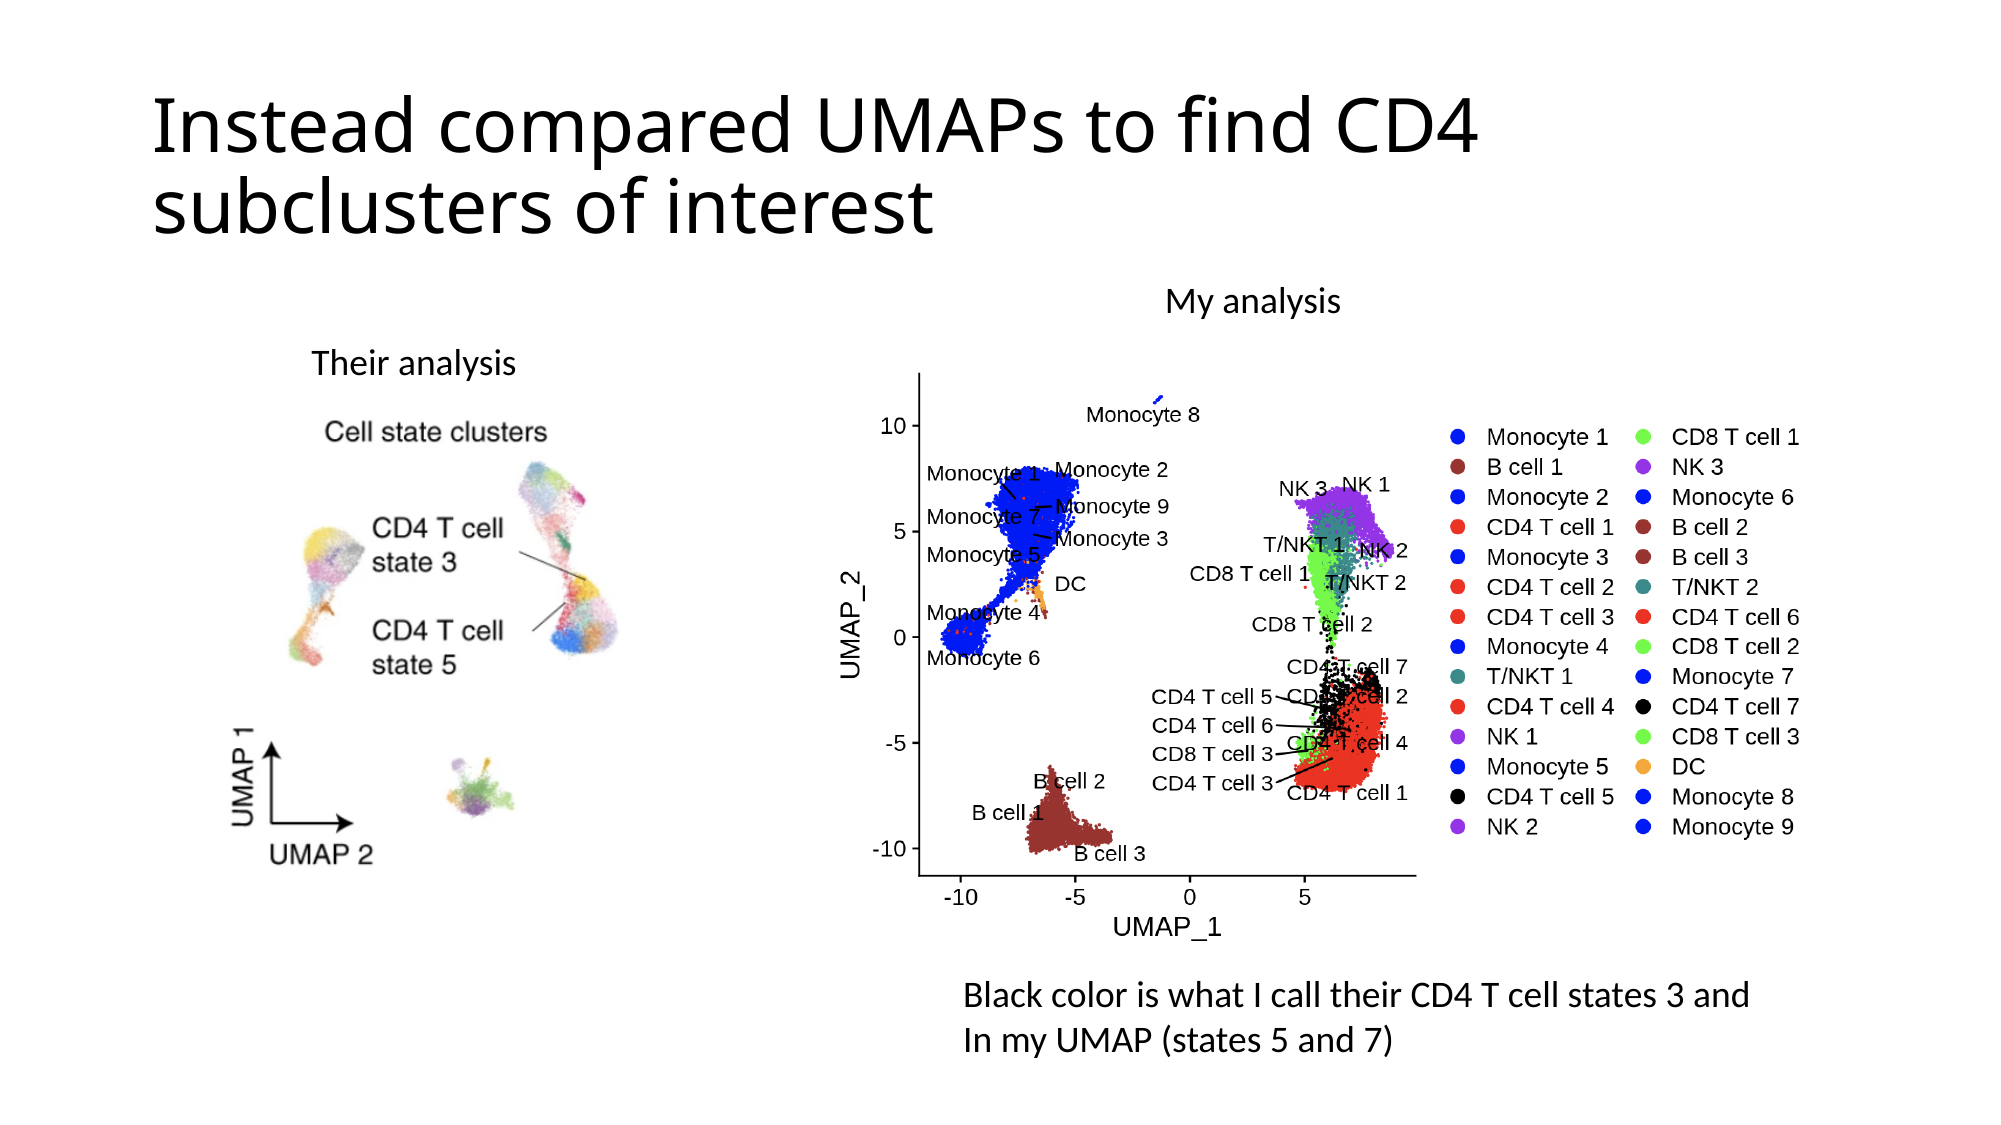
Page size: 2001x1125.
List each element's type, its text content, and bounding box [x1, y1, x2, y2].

text_box Black color is what I call their CD4 T cell states 3 and In my UMAP (states 5 and 7) [948, 962, 1767, 1068]
title Instead compared UMAPs to find CD4 subclusters of interest [137, 59, 1863, 278]
text_box Their analysis [296, 330, 533, 391]
text_box My analysis [1150, 268, 1357, 328]
picture [197, 413, 632, 889]
picture [805, 341, 1829, 961]
